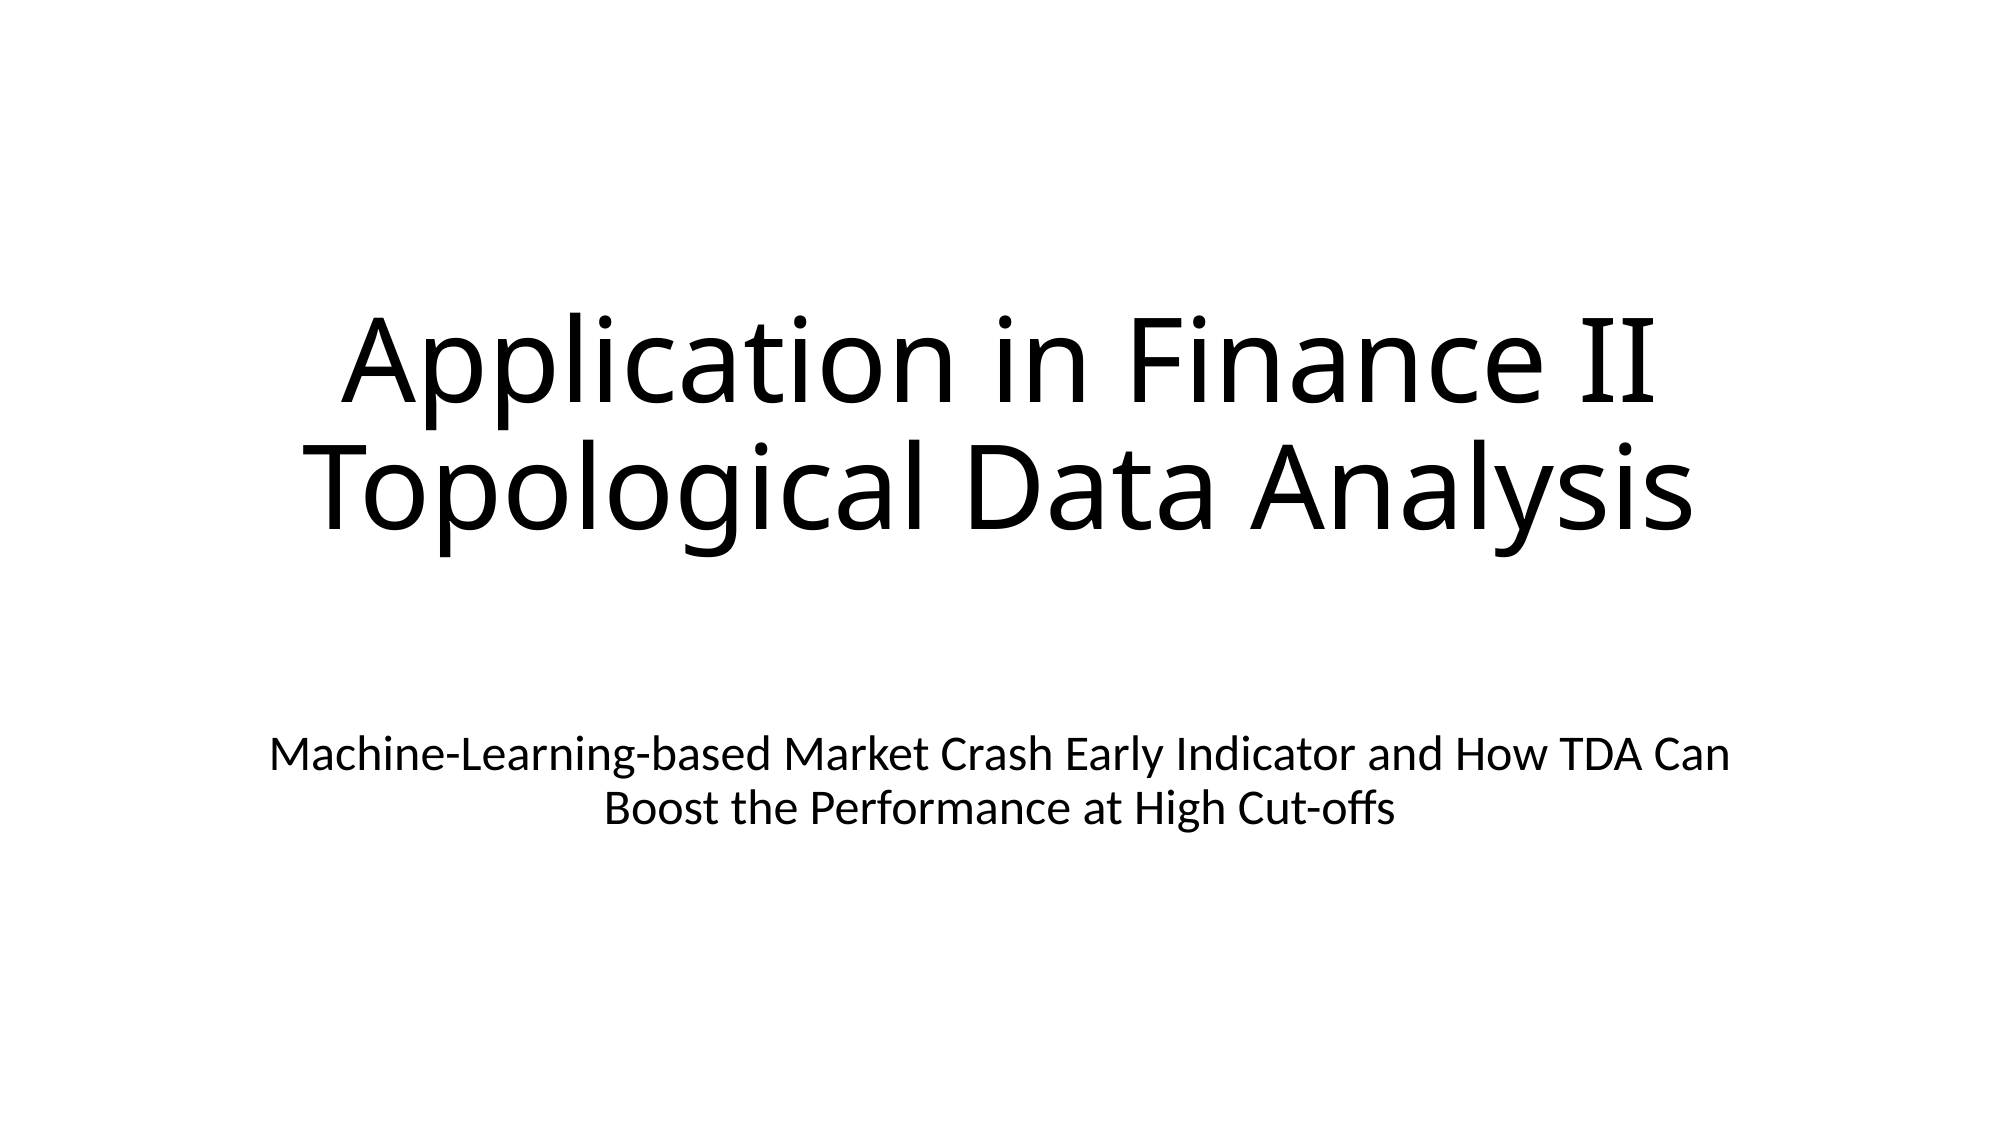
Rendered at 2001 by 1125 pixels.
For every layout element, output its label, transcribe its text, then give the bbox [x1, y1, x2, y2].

title Application in Finance II Topological Data Analysis [249, 184, 1750, 563]
subtitle Machine-Learning-based Market Crash Early Indicator and How TDA Can Boost the Performance at High Cut-offs [249, 719, 1750, 863]
